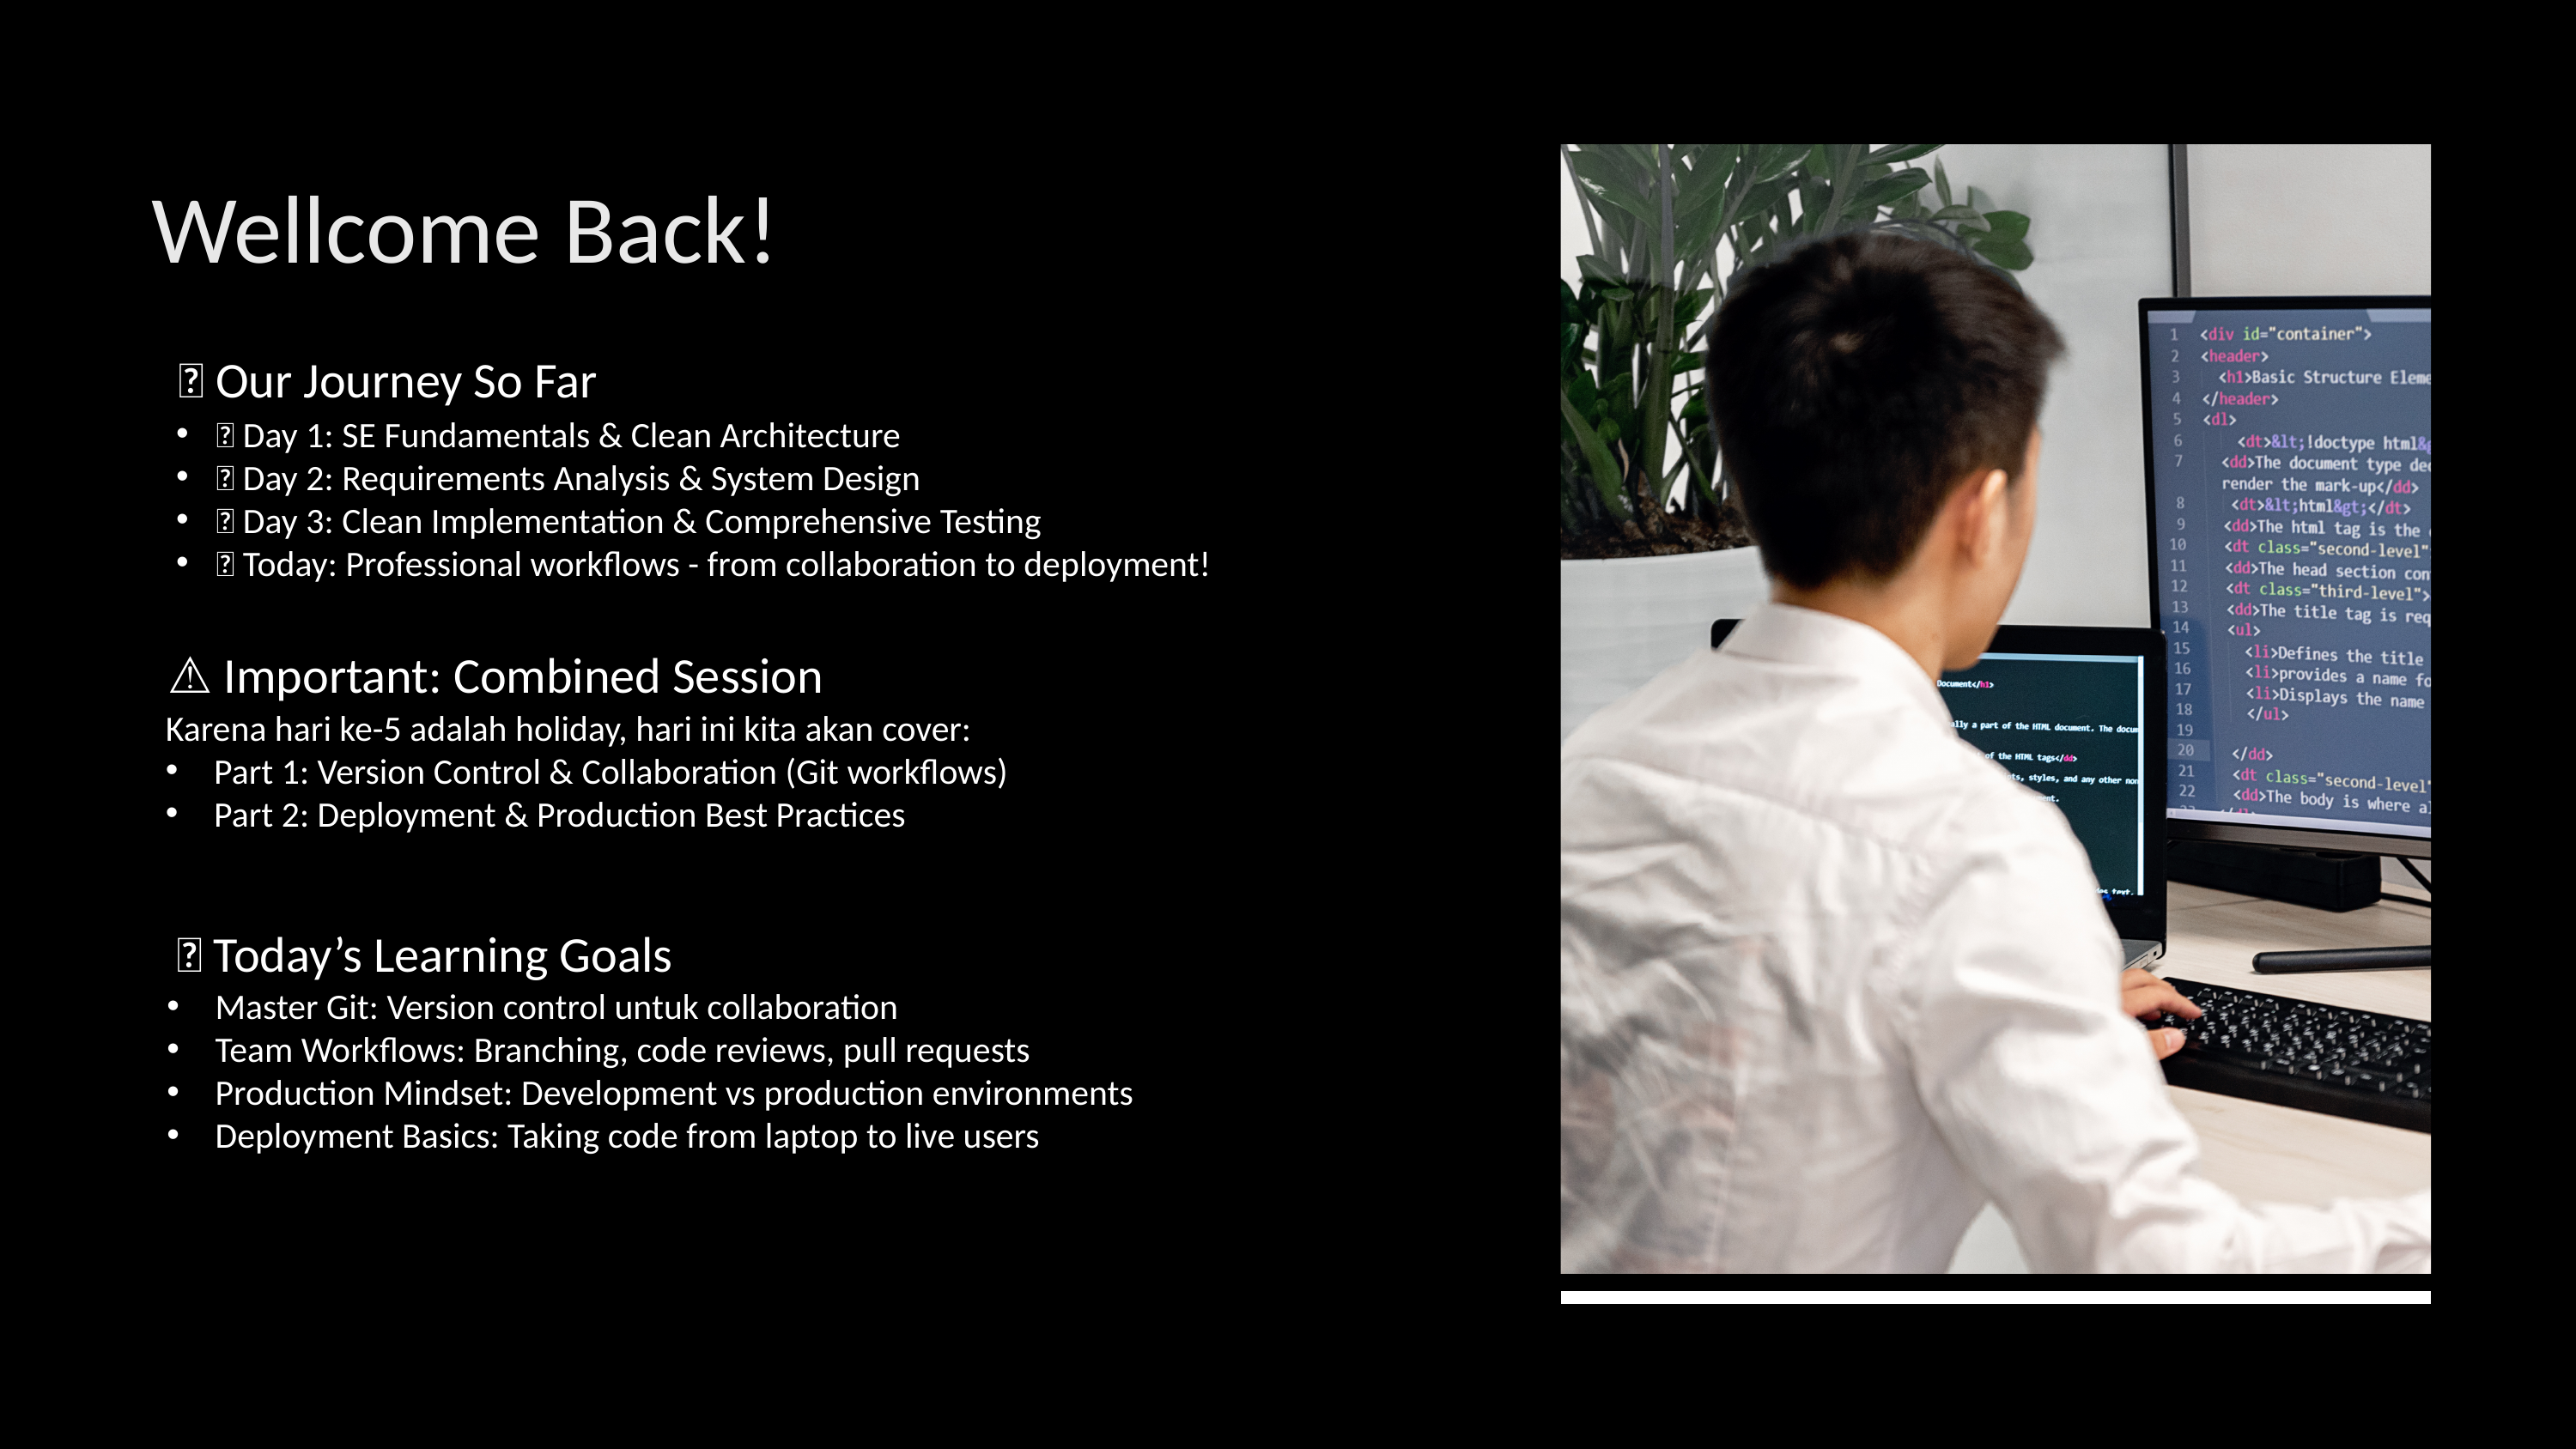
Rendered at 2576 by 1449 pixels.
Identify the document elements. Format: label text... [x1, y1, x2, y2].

text_box Karena hari ke-5 adalah holiday, hari ini kita akan cover: Part 1: Version Control & Collaboration (Git workflows) Part 2: Deployment & Production Best Practices [153, 698, 1022, 840]
text_box ⚠️ Important: Combined Session [155, 636, 837, 698]
text_box 🎯 Today’s Learning Goals [164, 915, 686, 977]
text_box ✅ Day 1: SE Fundamentals & Clean Architecture ✅ Day 2: Requirements Analysis & System Design ✅ Day 3: Clean Implementation & Comprehensive Testing 🎯 Today: Professional workflows - from collaboration to deployment! [163, 405, 1224, 590]
text_box 🔄 Our Journey So Far [166, 341, 611, 405]
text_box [1560, 144, 2432, 1275]
text_box Master Git: Version control untuk collaboration Team Workflows: Branching, code reviews, pull requests Production Mindset: Development vs production environments Deployment Basics: Taking code from laptop to live users [154, 977, 1147, 1162]
text_box Wellcome Back! [150, 166, 1556, 282]
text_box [1560, 1290, 2432, 1304]
